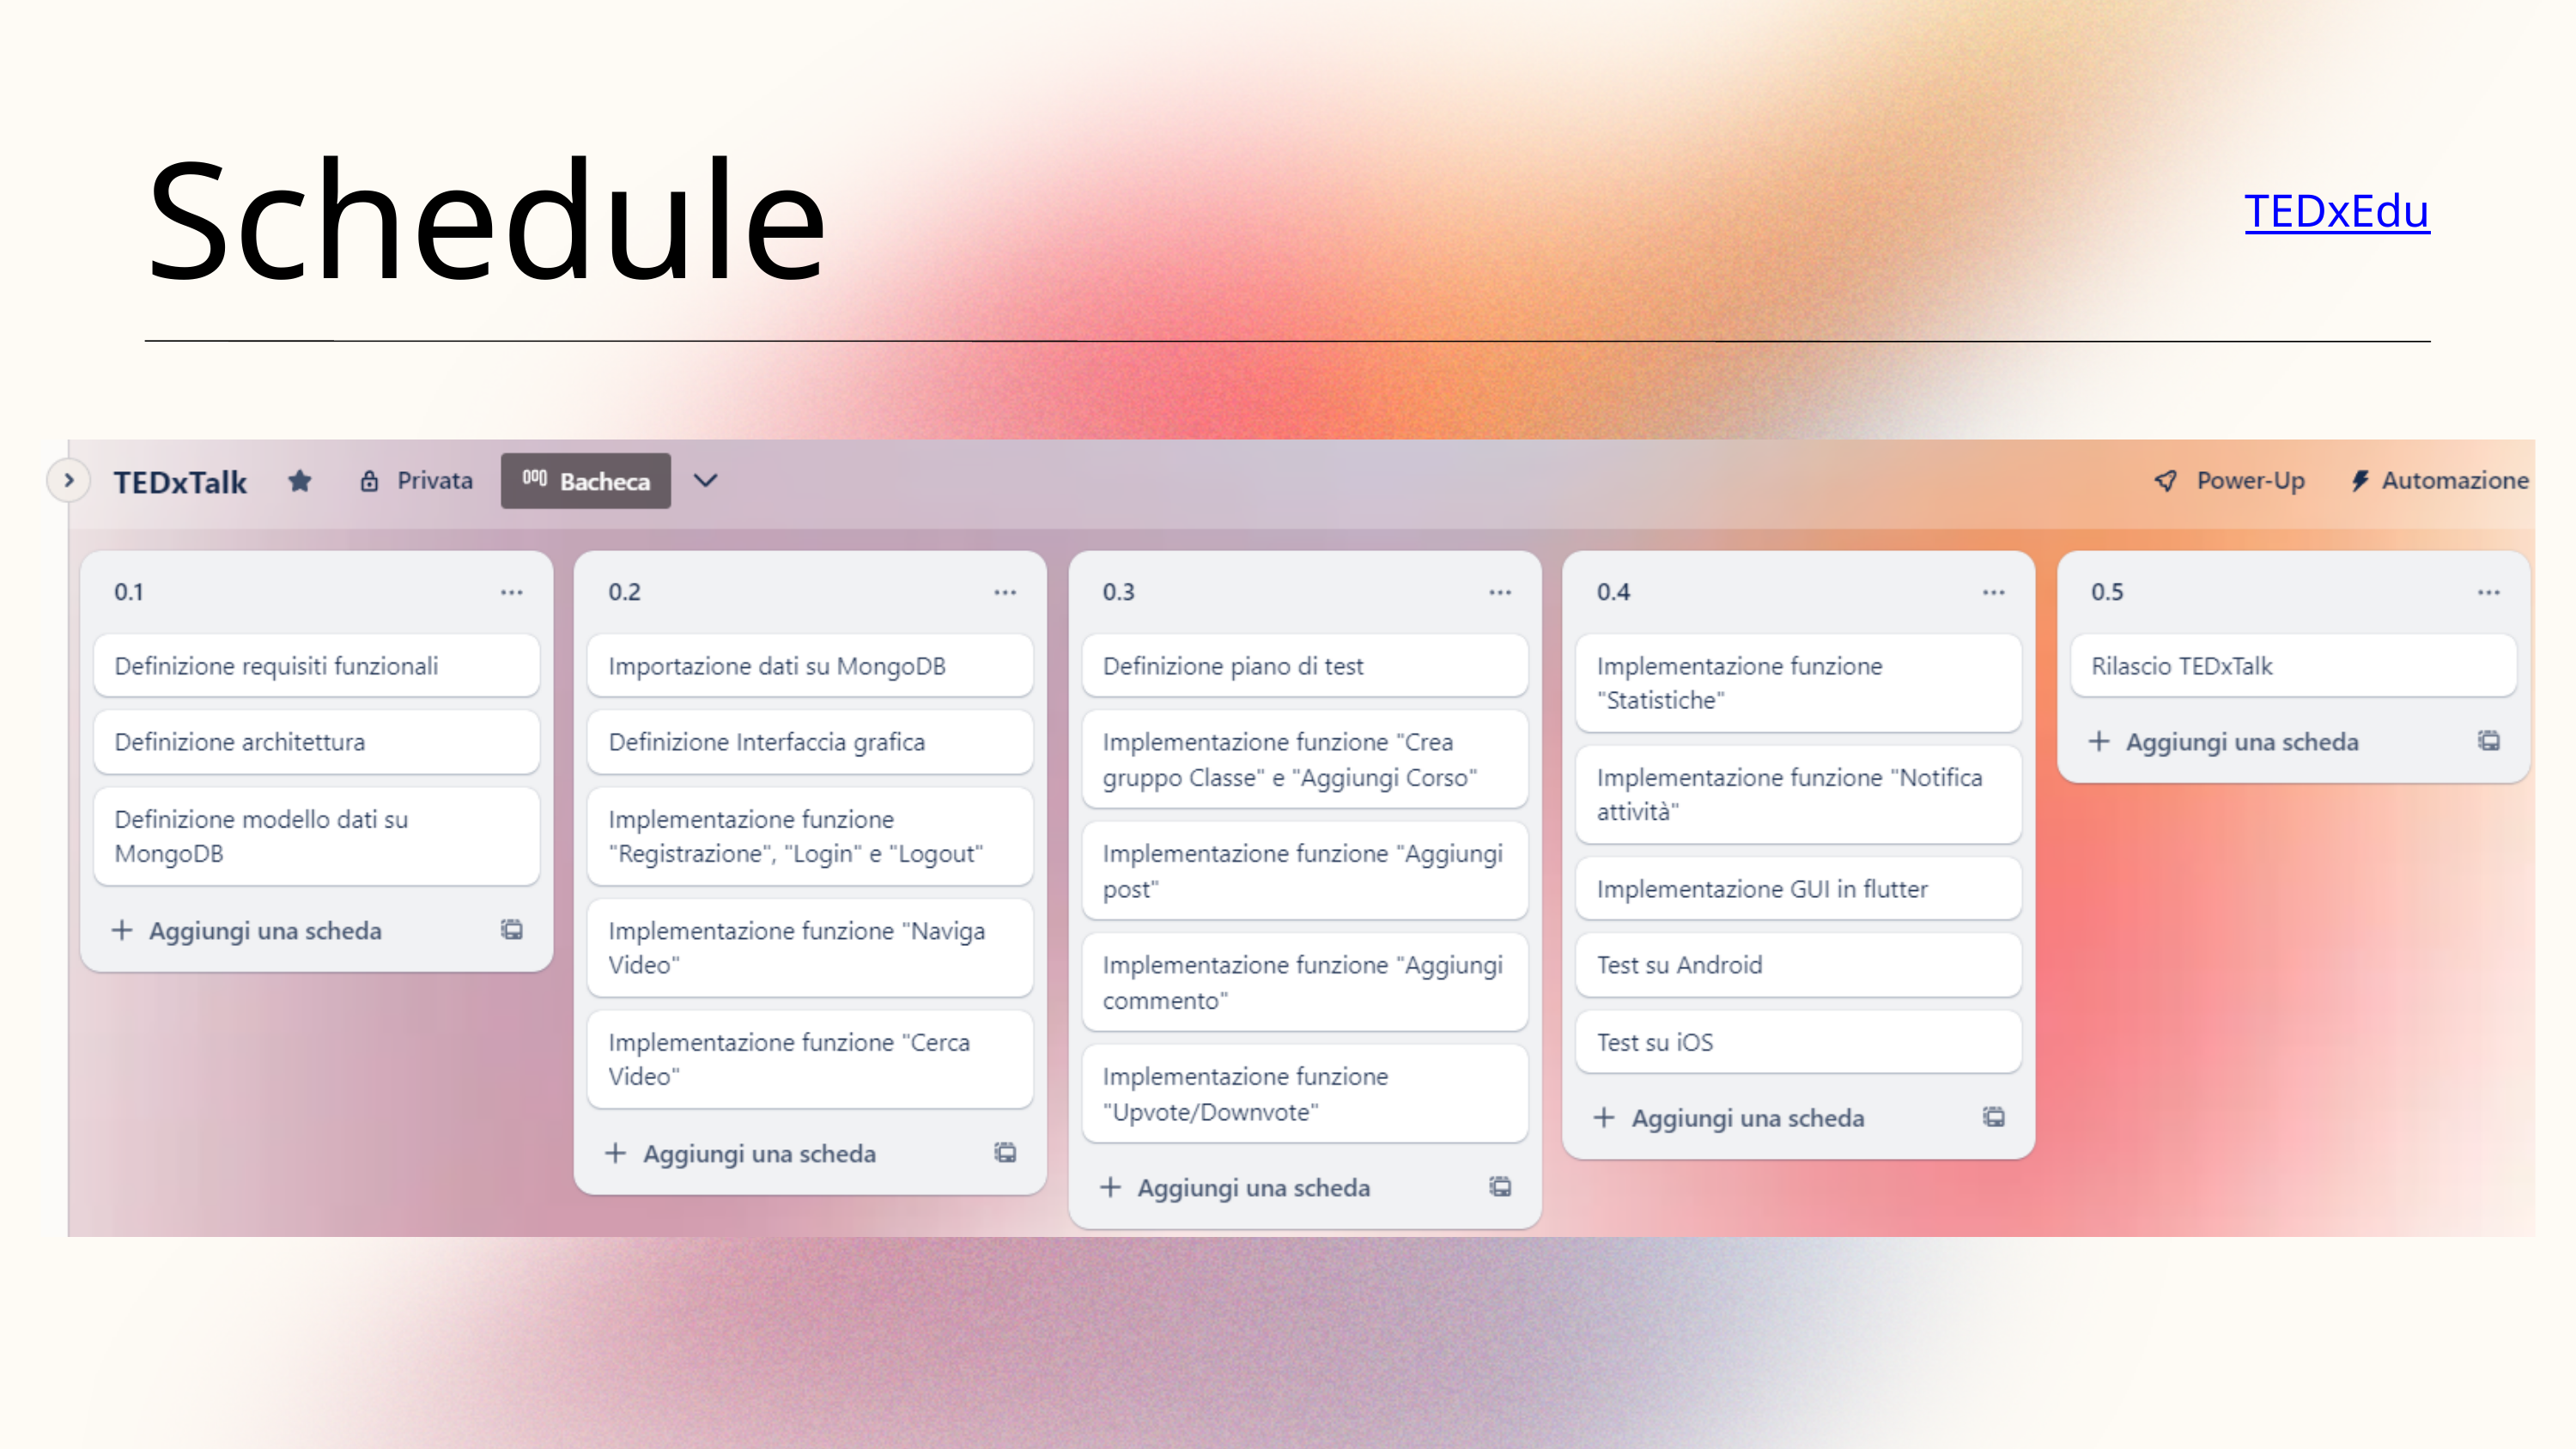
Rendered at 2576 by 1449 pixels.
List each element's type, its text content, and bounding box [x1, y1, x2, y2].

text_box Schedule [144, 118, 1269, 312]
text_box [274, 0, 2576, 440]
text_box TEDxEdu [1975, 185, 2432, 244]
text_box [40, 440, 2536, 1237]
text_box [81, 1237, 2366, 1449]
